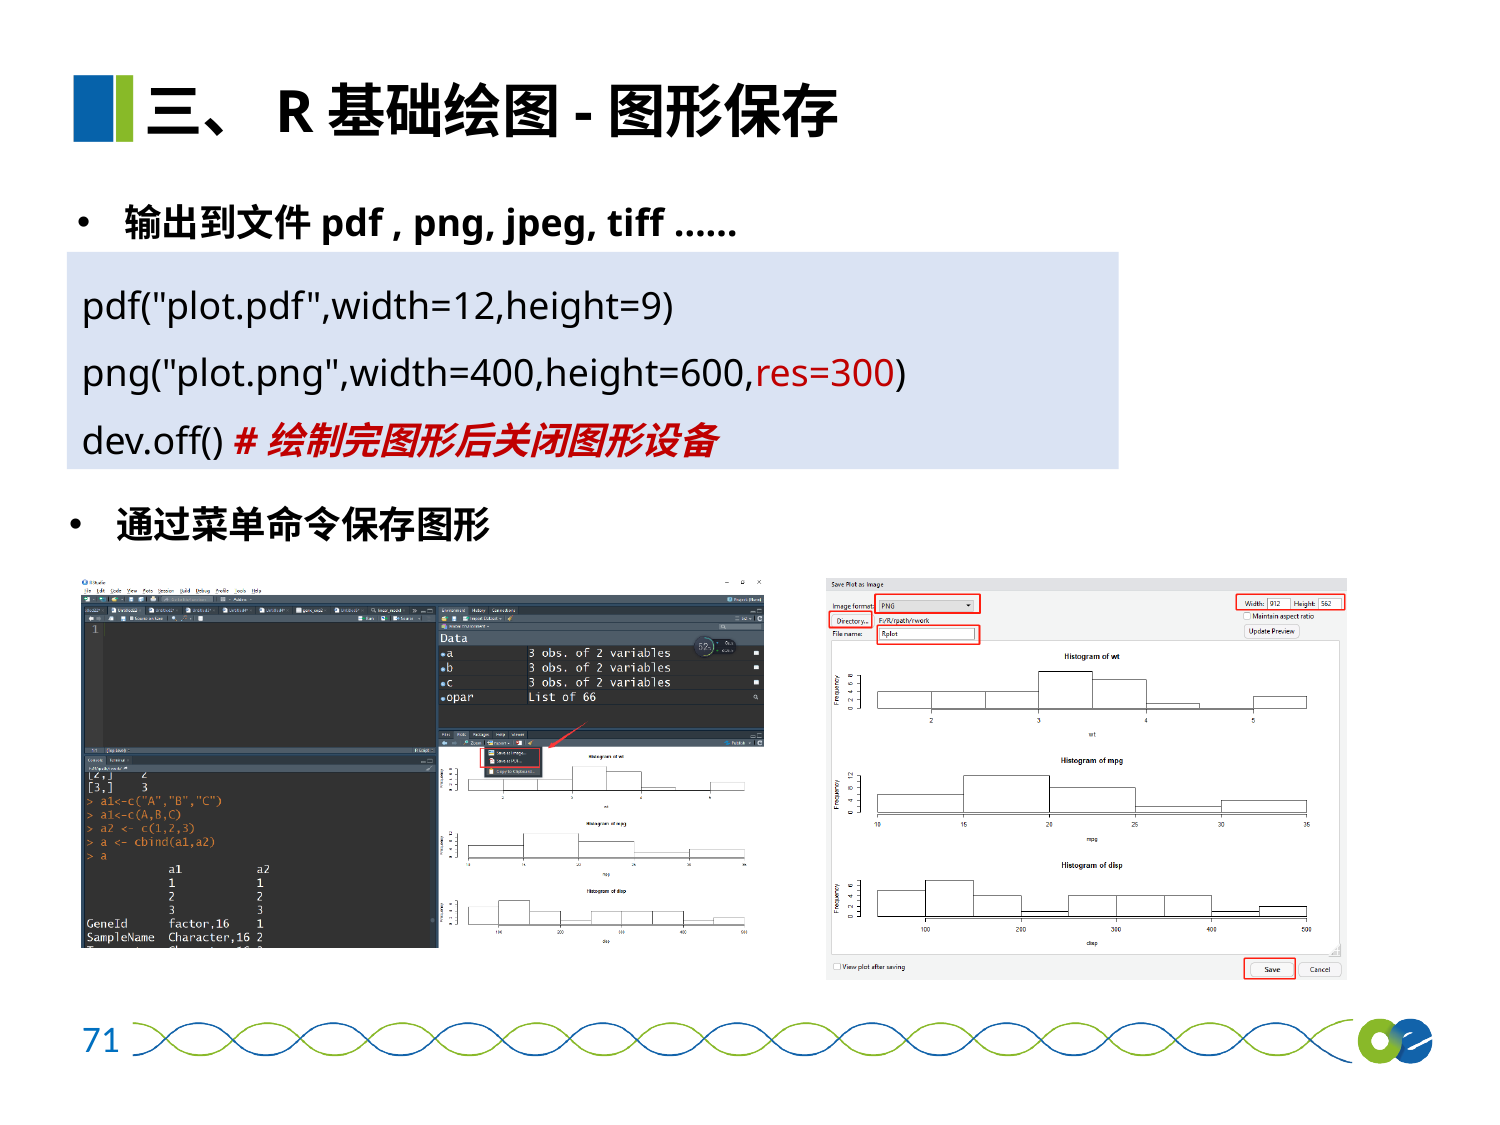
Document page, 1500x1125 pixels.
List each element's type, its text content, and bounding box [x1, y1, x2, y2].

picture [29, 66, 185, 149]
picture [826, 578, 1347, 980]
text_box 三、R基础绘图-图形保存 [133, 68, 955, 150]
text_box 通过菜单命令保存图形 [54, 470, 506, 554]
text_box pdf("plot.pdf",width=12,height=9) png("plot.png",width=400,height=600,res=300) dev.off() #绘制完图形后关闭图形设备 [66, 251, 1119, 470]
picture [81, 578, 764, 948]
slide_number 71 [67, 1007, 405, 1068]
text_box 输出到文件pdf , png, jpeg, tiff …… [62, 169, 753, 252]
picture [126, 1004, 1441, 1079]
